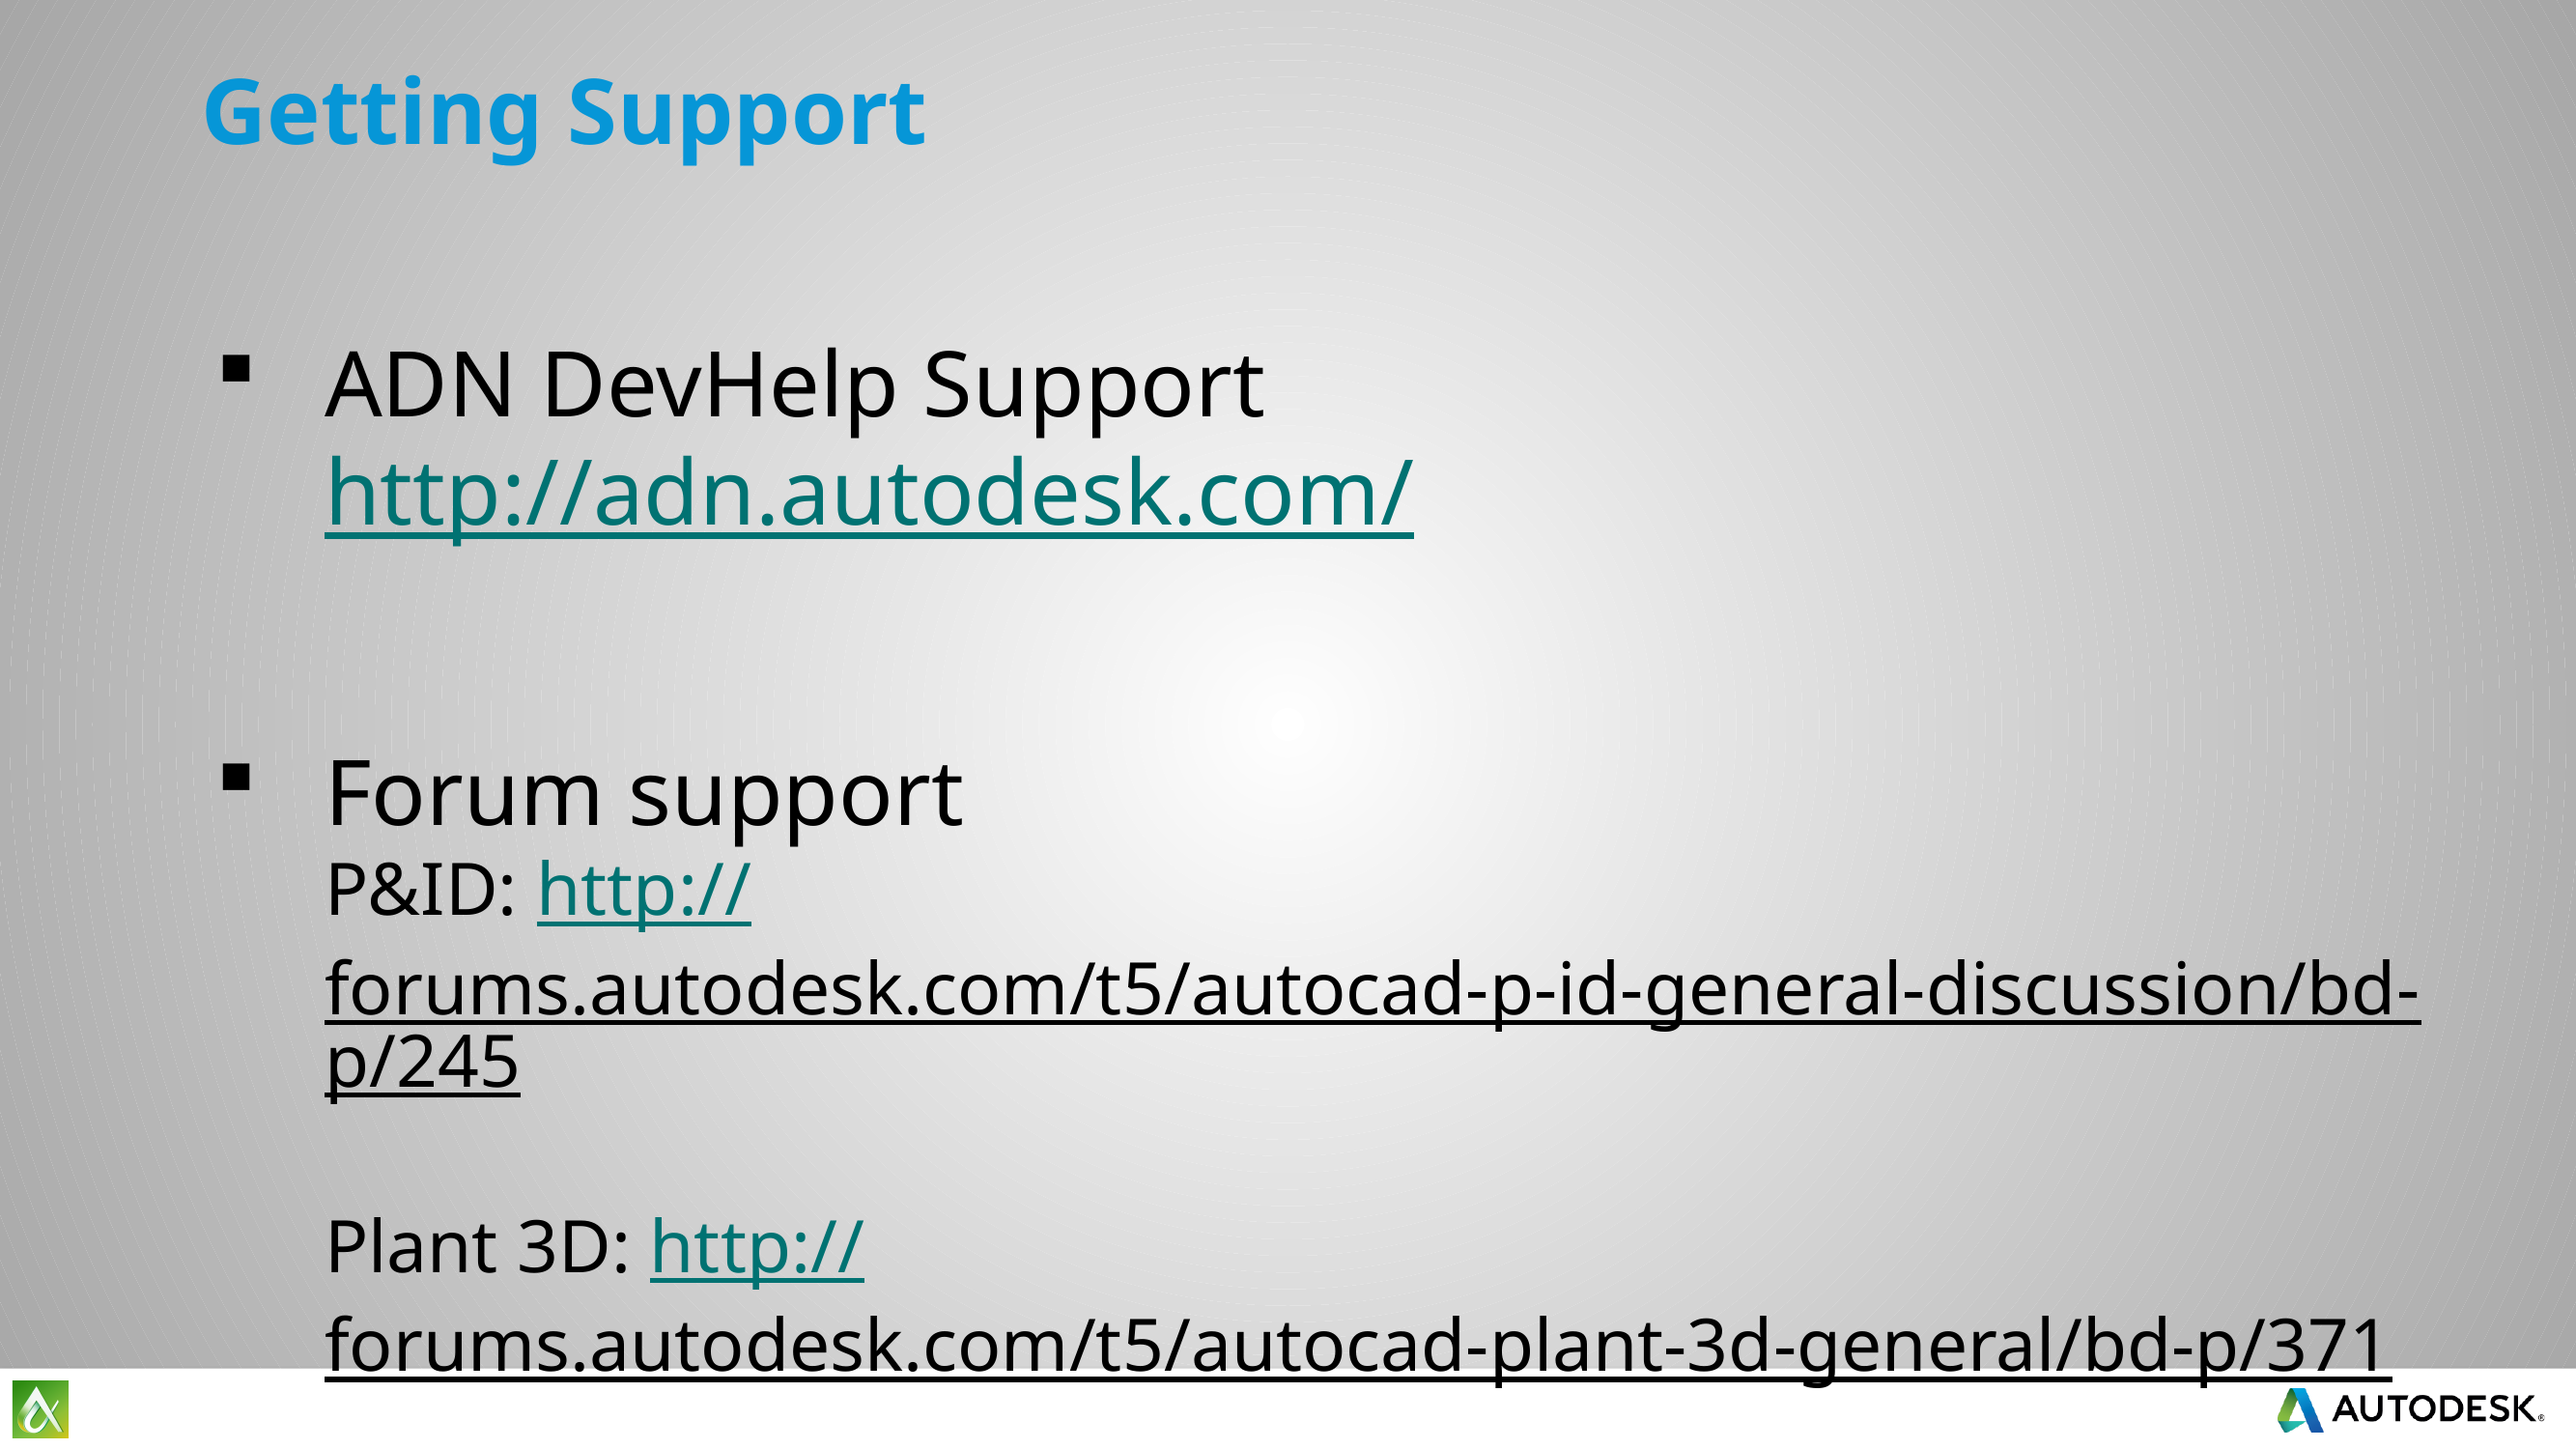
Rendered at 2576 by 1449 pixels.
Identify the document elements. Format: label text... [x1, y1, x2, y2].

title Getting Support [201, 53, 2447, 265]
picture [2276, 1386, 2545, 1434]
list ADN DevHelp Support http://adn.autodesk.com/ Forum support P&ID: http://forums.autodesk.com/t5/autocad-p-id-general-discussion/bd-p/245 Plant 3D: http://forums.autodesk.com/t5/autocad-plant-3d-general/bd-p/371 [201, 318, 2447, 1314]
picture [12, 1380, 76, 1438]
